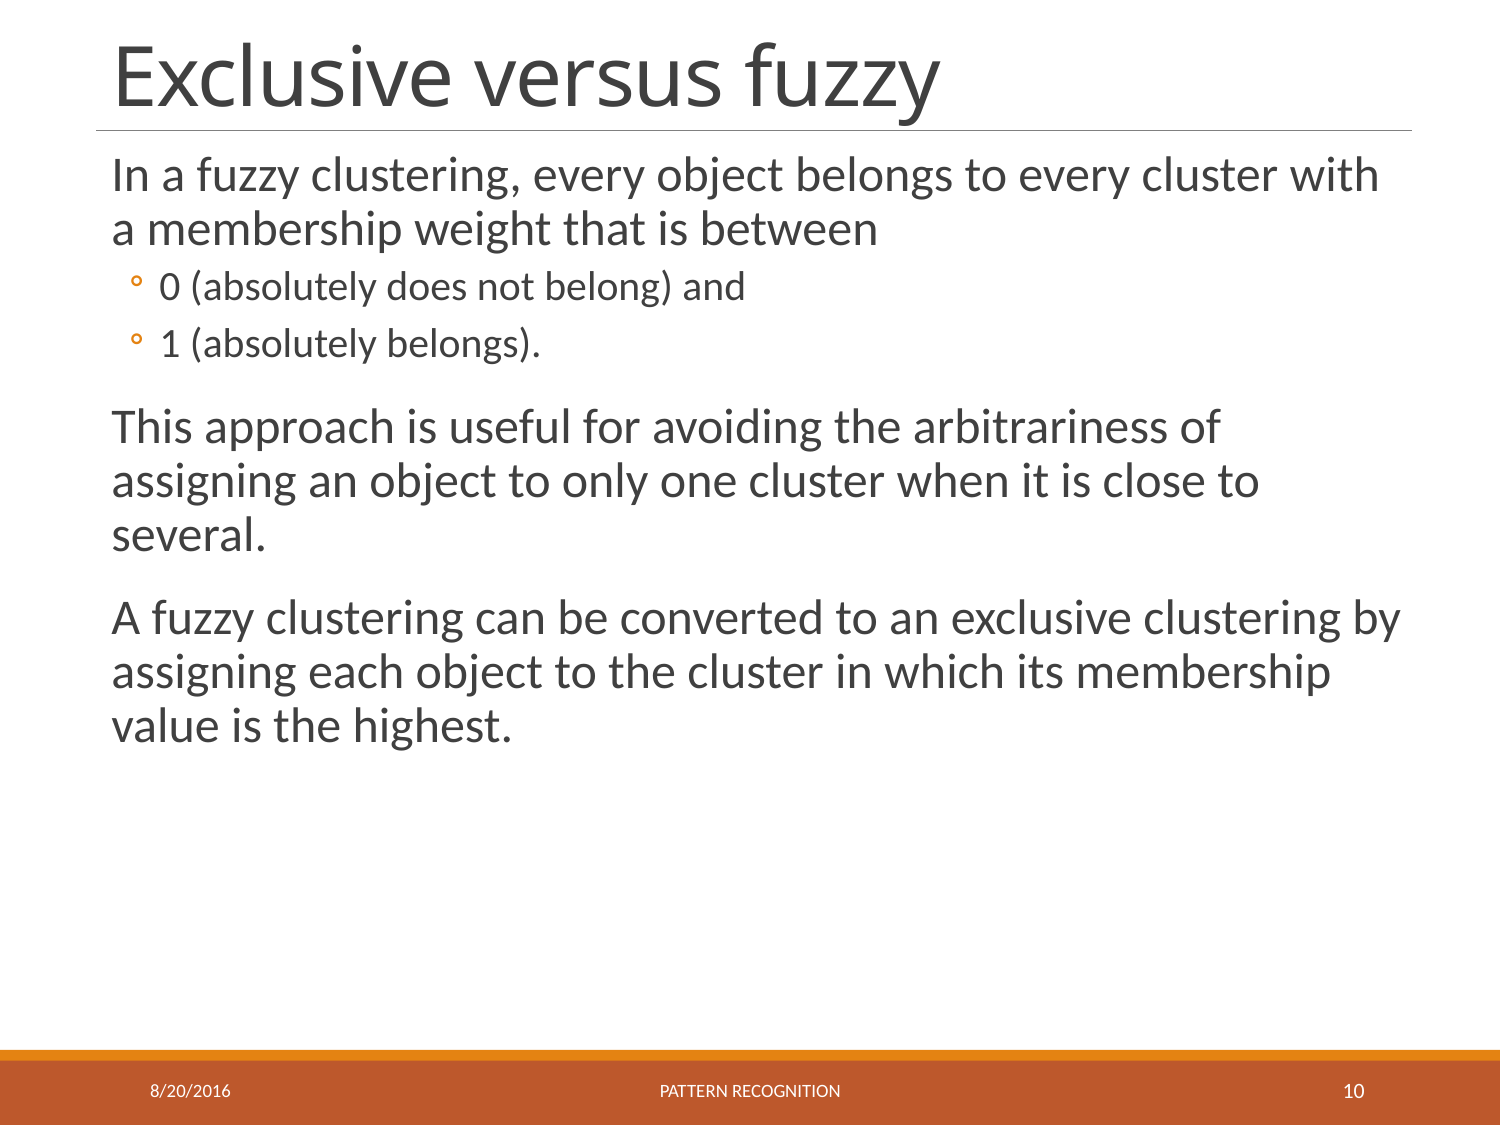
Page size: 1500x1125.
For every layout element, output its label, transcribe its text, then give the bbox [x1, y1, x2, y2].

title Exclusive versus fuzzy [96, 19, 1413, 131]
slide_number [135, 1059, 440, 1120]
footer Pattern recognition [453, 1059, 1047, 1120]
list In a fuzzy clustering, every object belongs to every cluster with a membership weight that is between 0 (absolutely does not belong) and 1 (absolutely belongs). This approach is useful for avoiding the arbitrariness of assigning an object to only one cluster when it is close to several. A fuzzy clustering can be converted to an exclusive clustering by assigning each object to the cluster in which its membership value is the highest. [96, 140, 1413, 1034]
slide_number 10 [1218, 1059, 1380, 1120]
